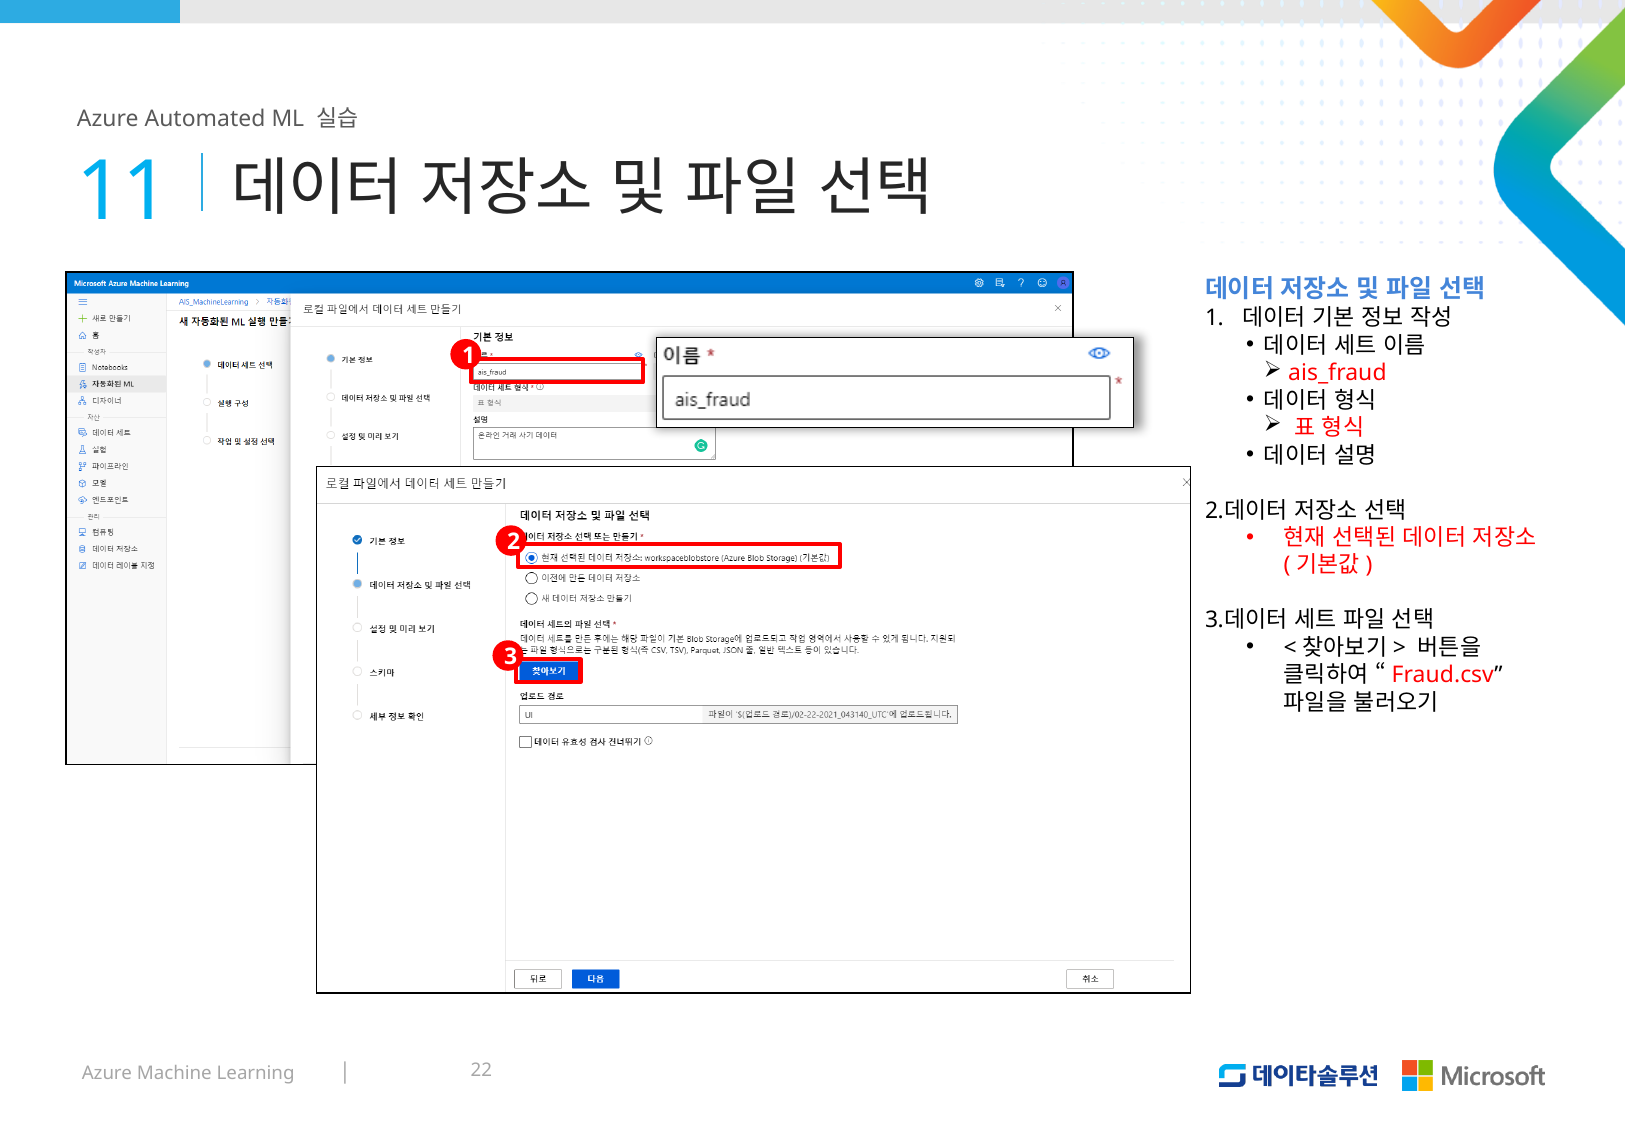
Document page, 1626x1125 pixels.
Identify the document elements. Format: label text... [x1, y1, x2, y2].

list 데이터 저장소 및 파일 선택 [216, 146, 1496, 223]
text_box 데이터 저장소 및 파일 선택 데이터 기본 정보 작성 데이터 세트 이름 ais_fraud 데이터 형식 표 형식 데이터 설명 데이터 저장소 선택 현재 선택된 데이터 저장소 (기본값) 데이터 세트 파일 선택 <찾아보기> 버튼을 클릭하여 “Fraud.csv” 파일을 불러오기 [1190, 265, 1568, 723]
picture [1176, 0, 1625, 247]
picture [1219, 1064, 1377, 1087]
picture [1568, 270, 1625, 387]
picture [66, 272, 1191, 993]
list 11 [62, 148, 209, 224]
list Azure Automated ML 실습 [62, 103, 1342, 132]
picture [1176, 189, 1563, 387]
picture [1402, 1060, 1545, 1091]
slide_number 22 [466, 1058, 496, 1082]
